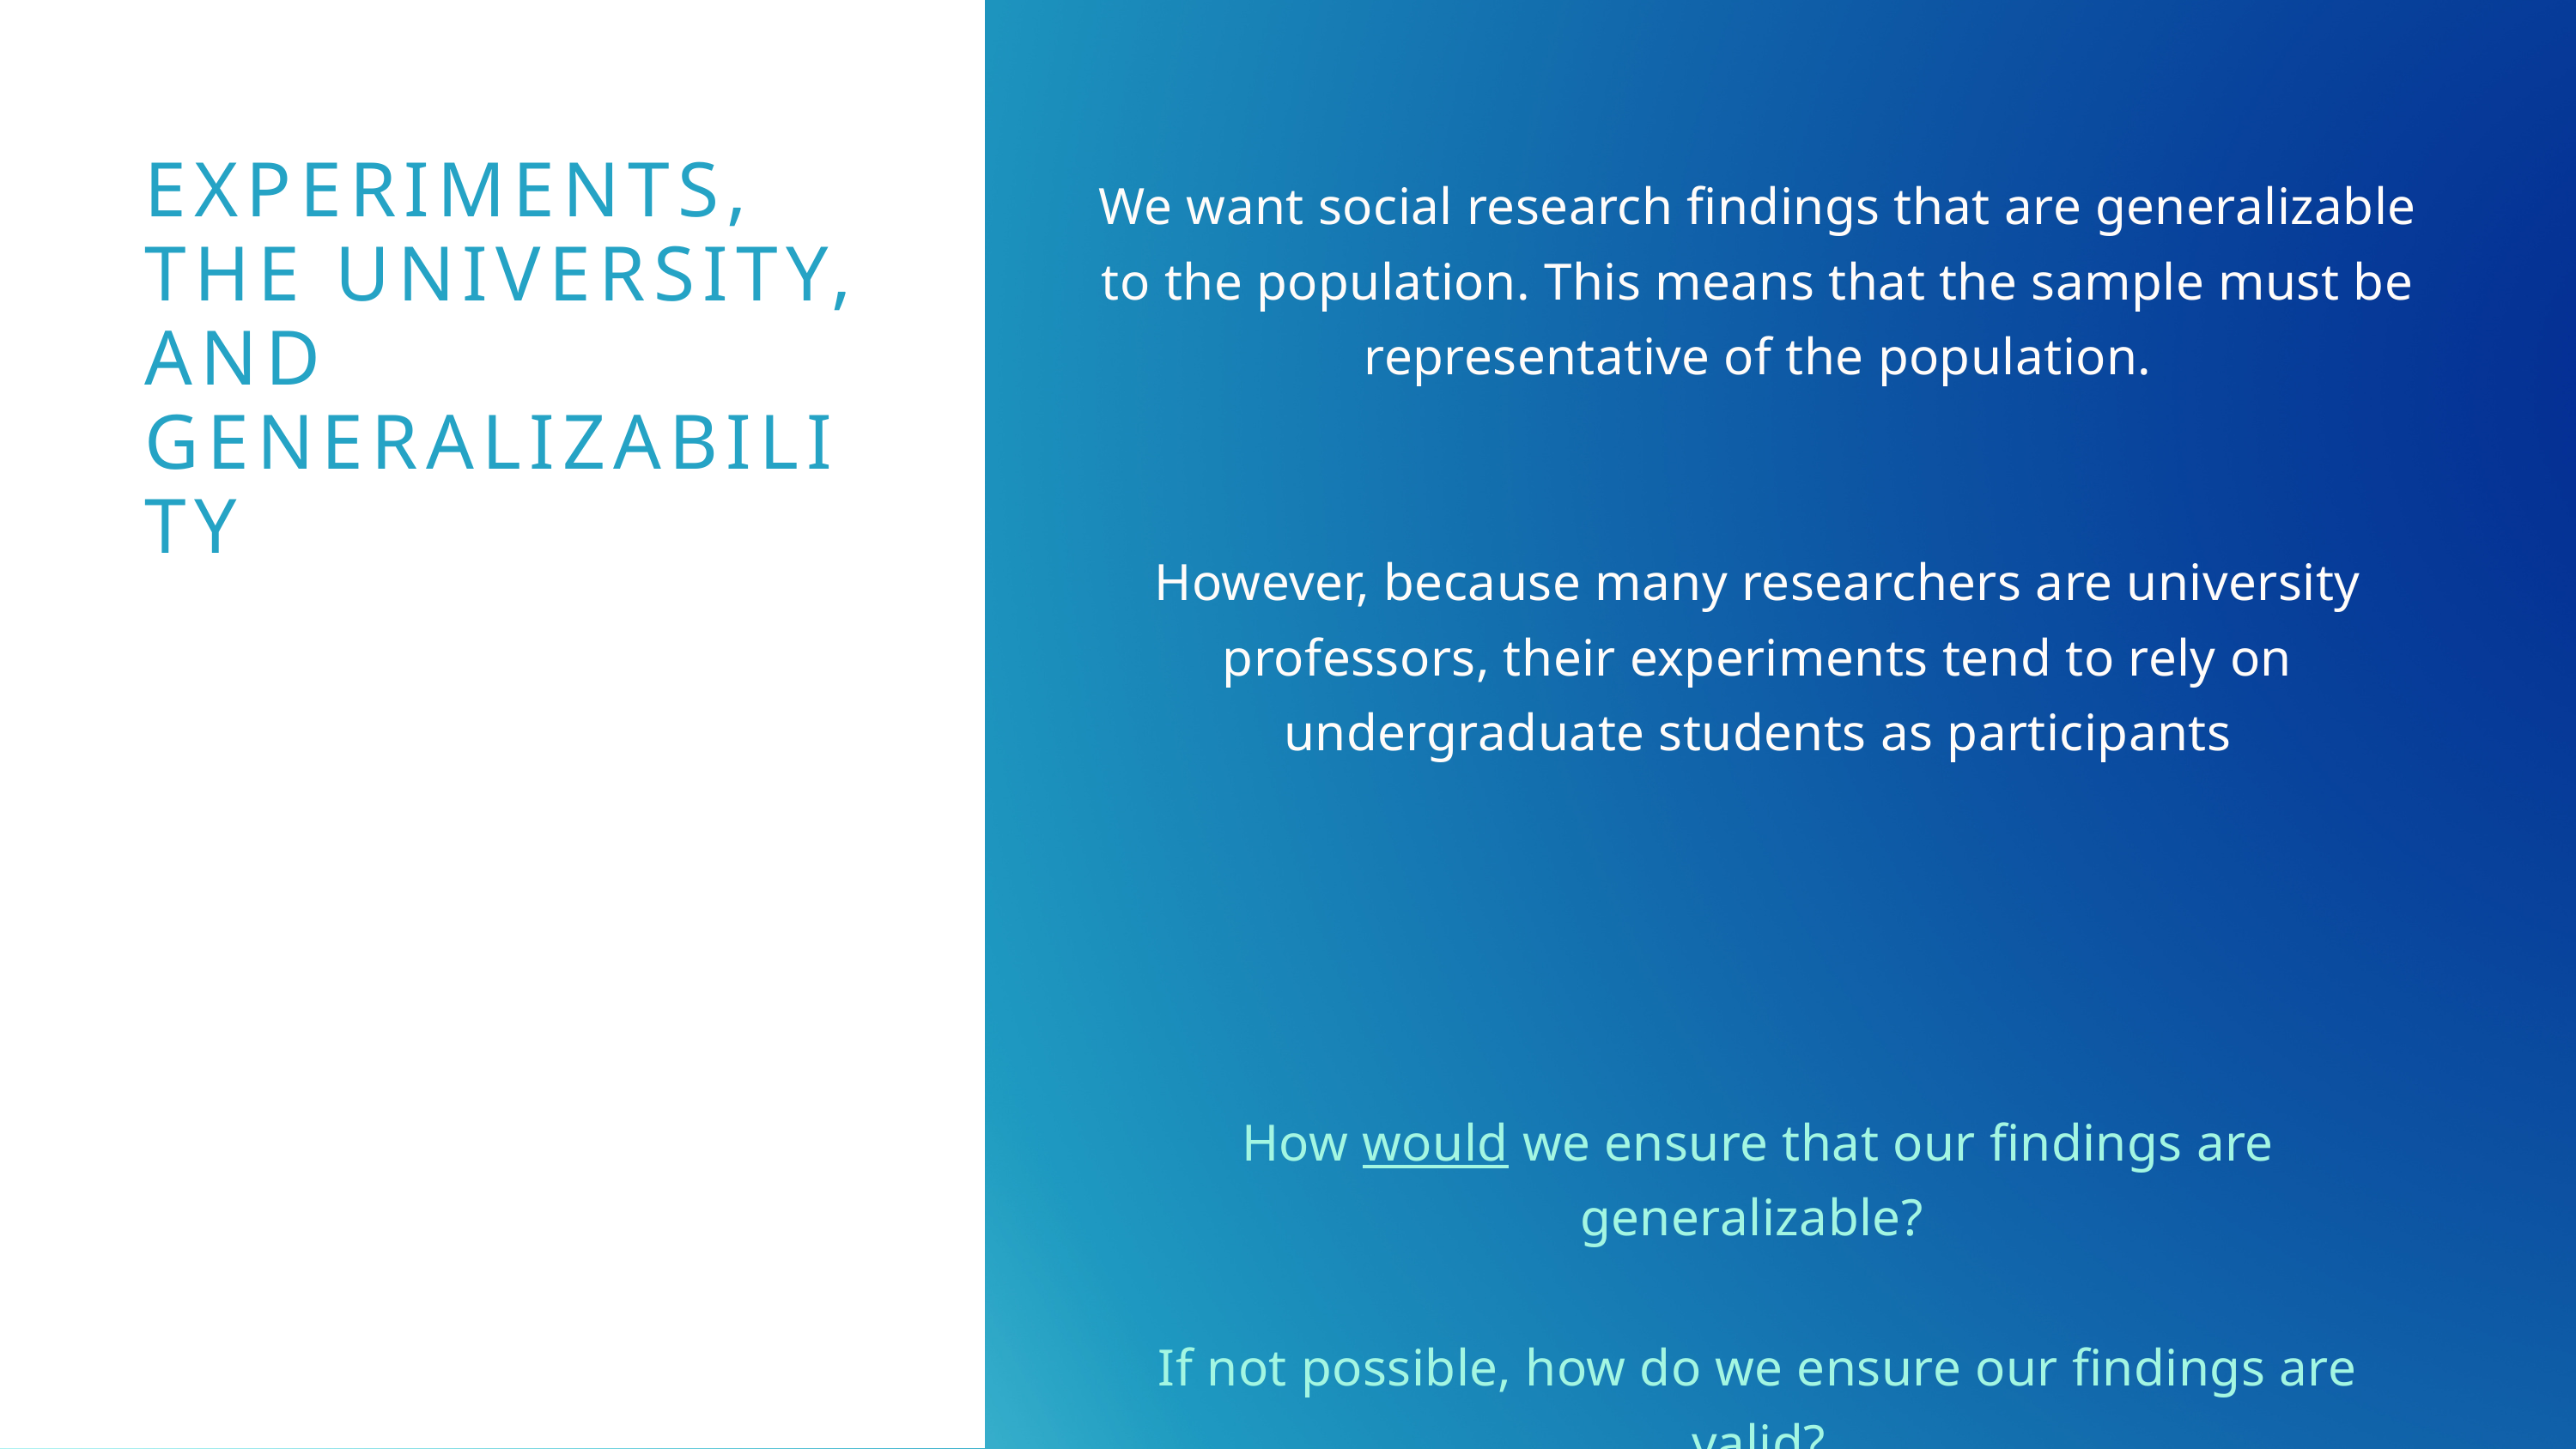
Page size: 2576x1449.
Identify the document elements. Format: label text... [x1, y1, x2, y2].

picture [986, 0, 2576, 1449]
text_box We want social research findings that are generalizable to the population. This means that the sample must be representative of the population. However, because many researchers are university professors, their experiments tend to rely on undergraduate students as participants [1085, 160, 2432, 836]
text_box How would we ensure that our findings are generalizable? If not possible, how do we ensure our findings are valid? [1085, 1095, 2432, 1449]
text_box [0, 0, 986, 1449]
